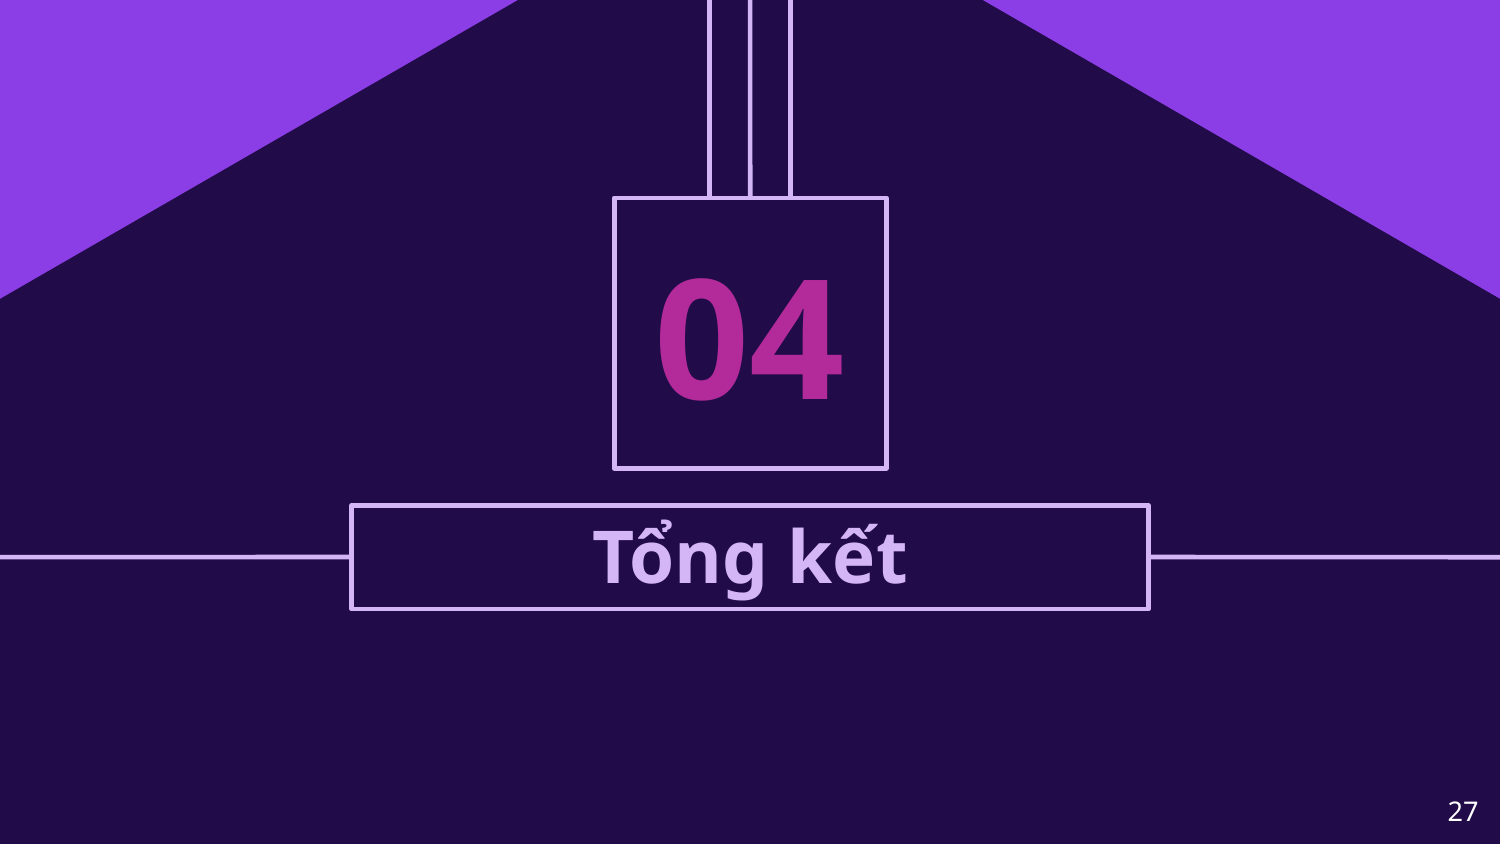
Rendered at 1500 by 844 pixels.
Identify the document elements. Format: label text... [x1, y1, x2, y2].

slide_number 27 [1403, 779, 1494, 844]
title Tổng kết [349, 503, 1151, 611]
title 04 [612, 196, 889, 471]
